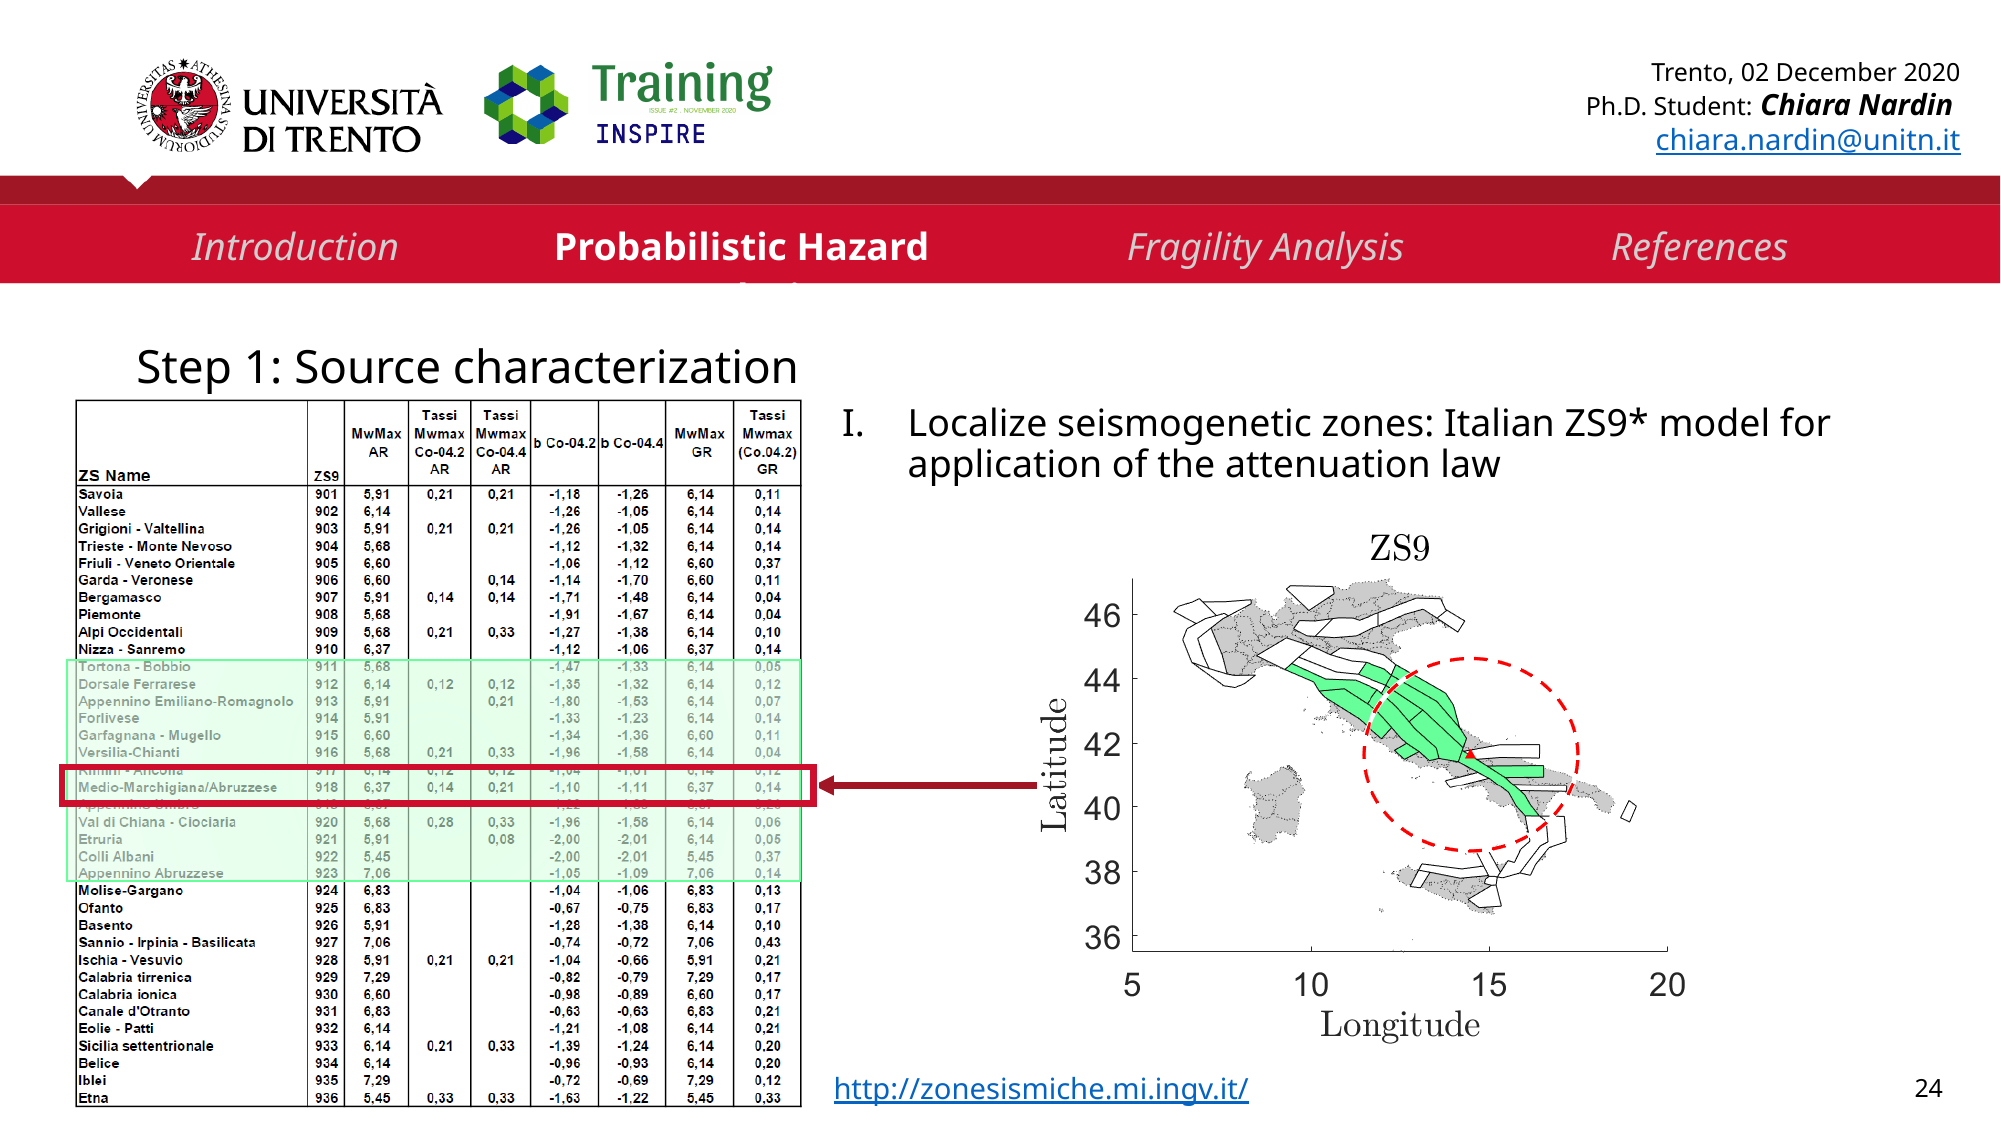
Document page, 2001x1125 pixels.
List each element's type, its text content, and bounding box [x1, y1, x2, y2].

list Localize seismogenetic zones: Italian ZS9* model for application of the attenuation law [827, 397, 1867, 1036]
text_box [476, 61, 777, 163]
picture [0, 0, 2001, 1125]
table_header Probabilistic Hazard Analysis [470, 213, 1013, 318]
table_header Introduction [122, 213, 470, 318]
list Step 1: Source characterization [121, 336, 1858, 408]
table_header Fragility Analysis [1013, 213, 1518, 318]
slide_number 24 [1857, 1065, 2000, 1125]
text_box Trento, 02 December 2020 Ph.D. Student: Chiara Nardin chiara.nardin@unitn.it [1401, 48, 1976, 169]
text_box [61, 766, 67, 804]
table_header References [1518, 213, 1881, 318]
text_box http://zonesismiche.mi.ingv.it/ [818, 1062, 1892, 1117]
